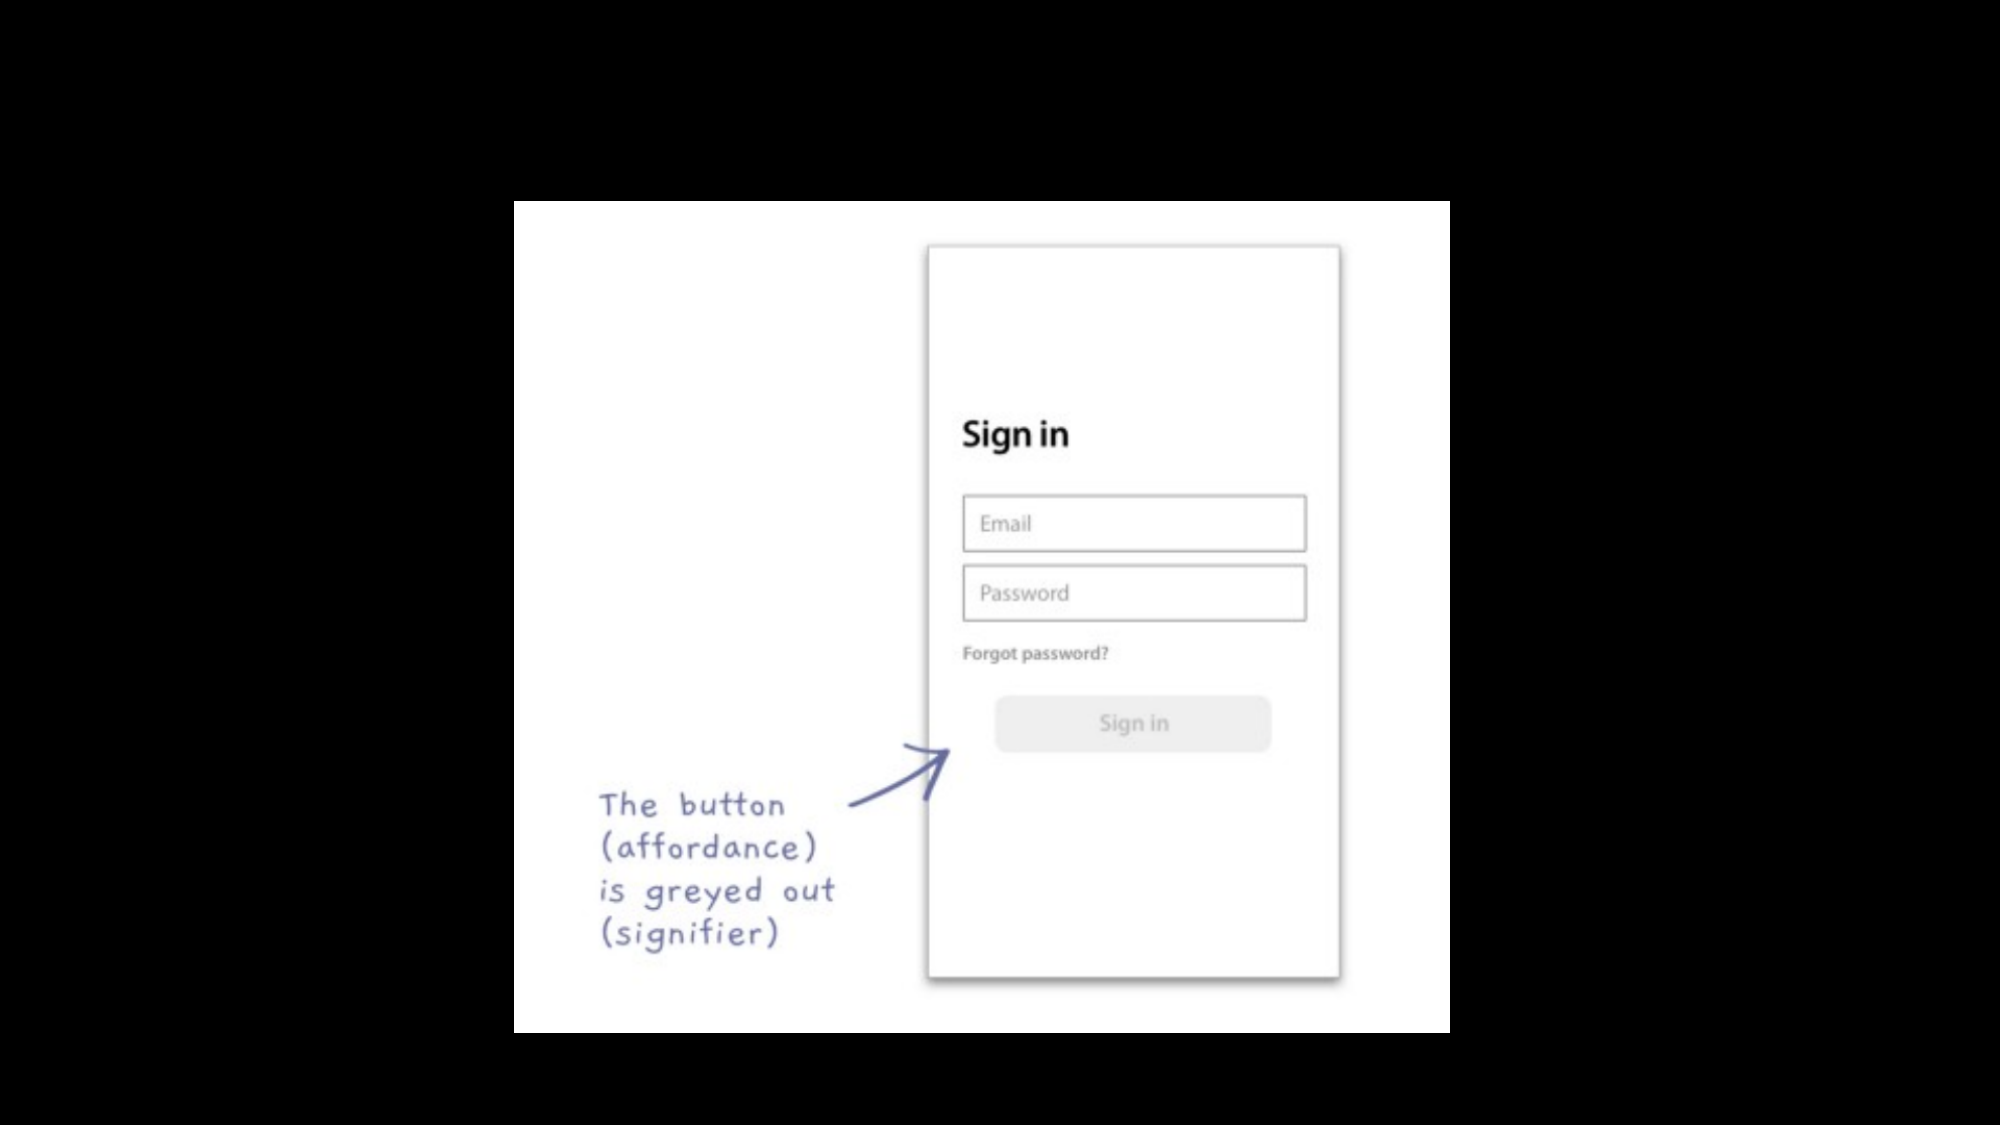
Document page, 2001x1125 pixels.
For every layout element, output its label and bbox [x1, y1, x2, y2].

picture [513, 201, 1450, 1033]
